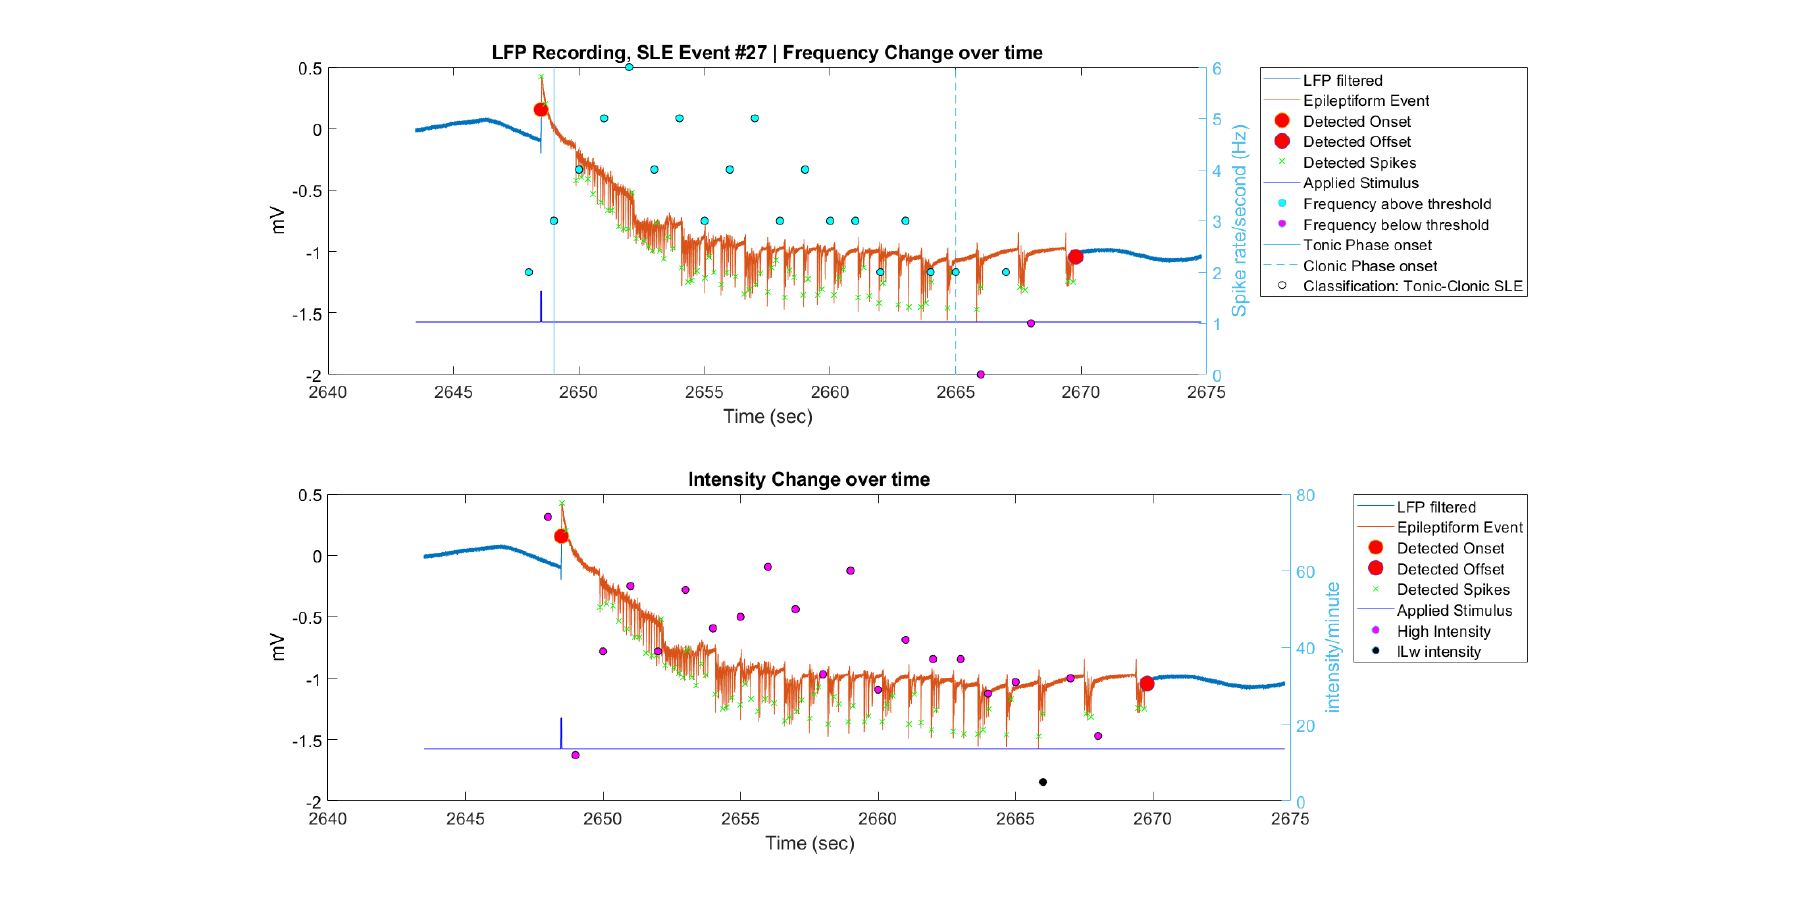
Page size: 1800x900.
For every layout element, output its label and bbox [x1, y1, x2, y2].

picture [126, 0, 1674, 900]
